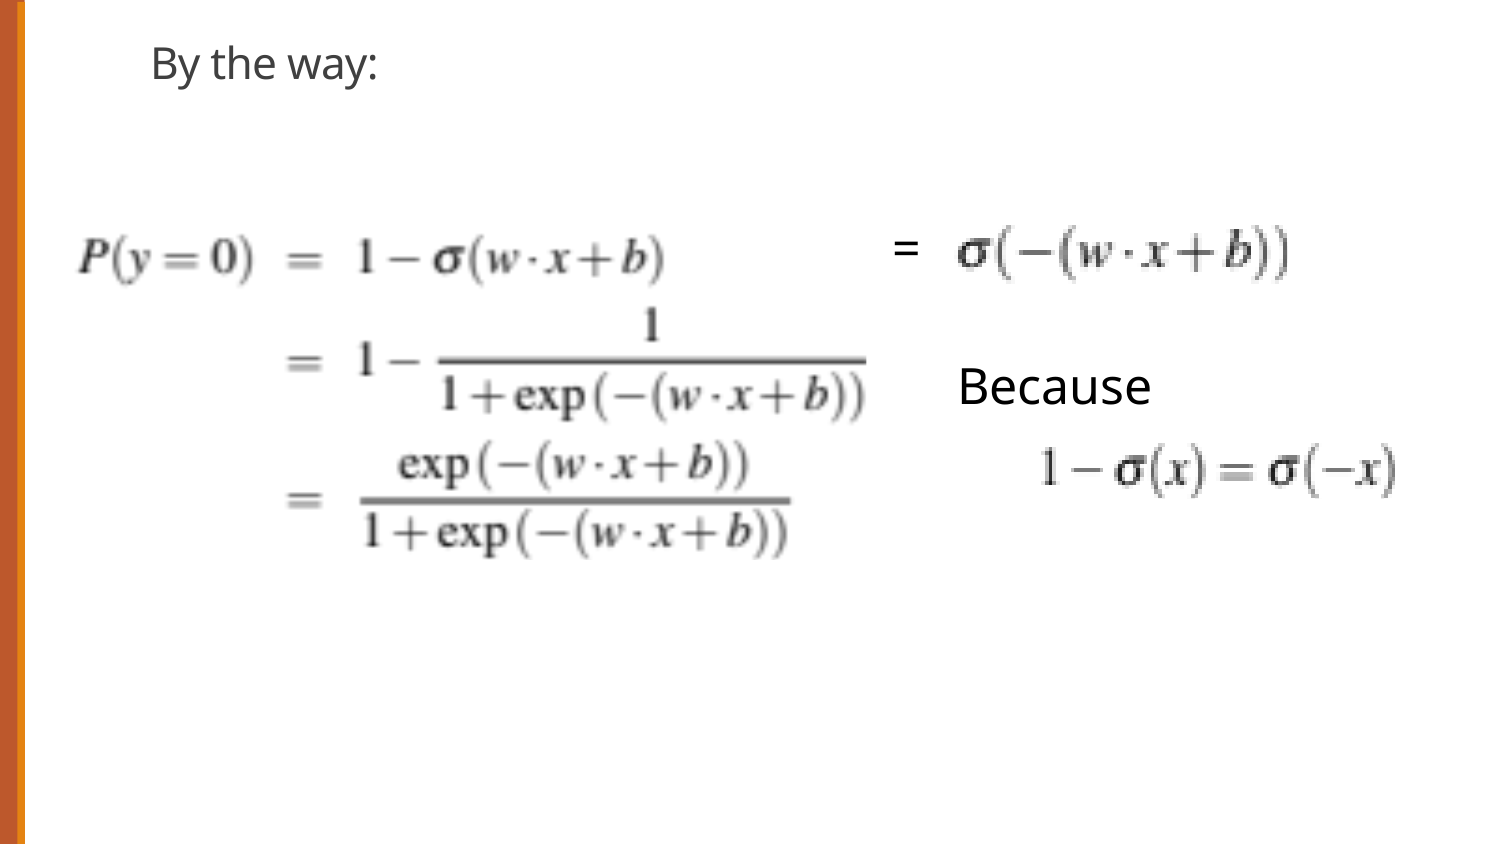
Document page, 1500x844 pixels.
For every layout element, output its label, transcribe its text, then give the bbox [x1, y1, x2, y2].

text_box = [877, 209, 936, 284]
picture [1020, 426, 1397, 500]
title By the way: [135, 35, 1373, 96]
text_box Because [942, 347, 1169, 482]
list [949, 220, 1288, 285]
picture [61, 221, 867, 560]
